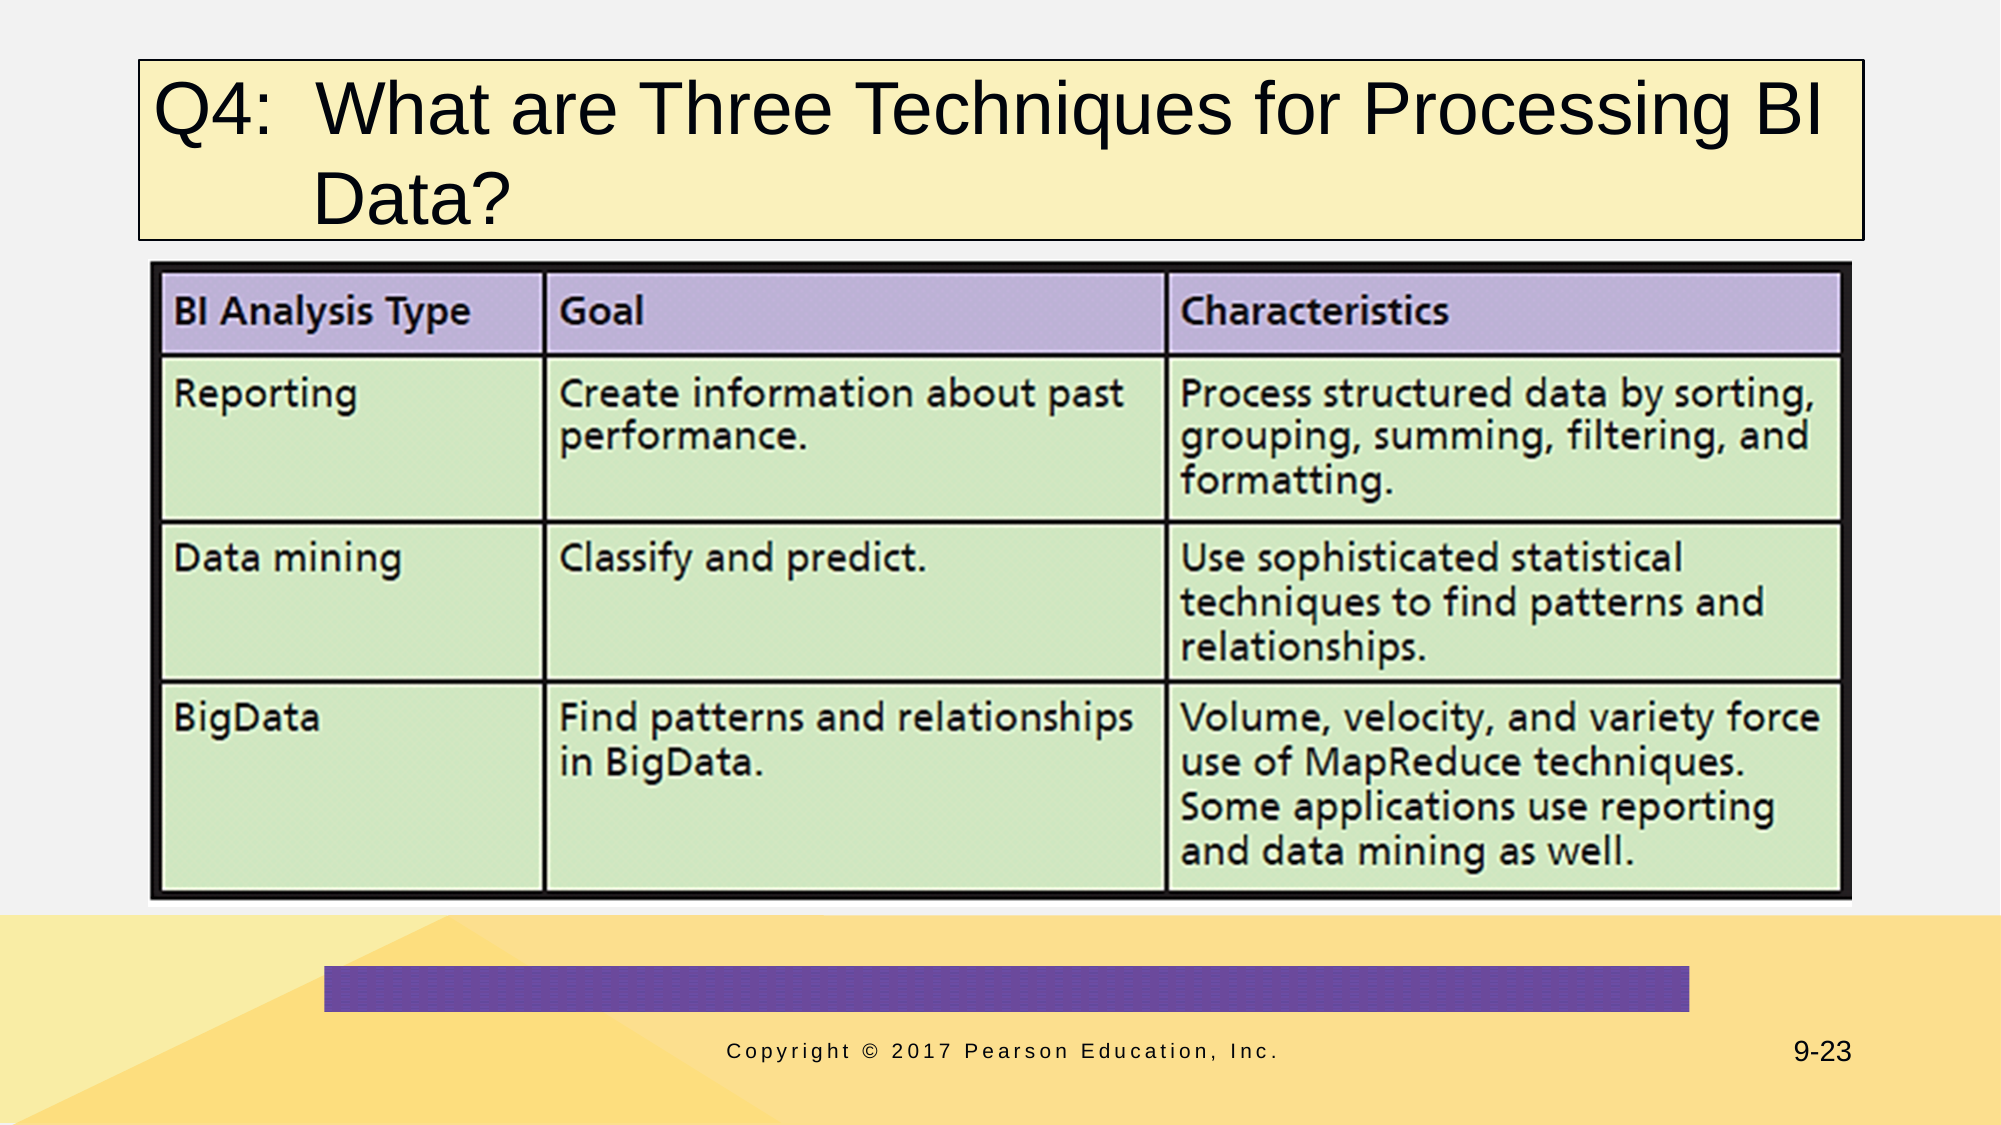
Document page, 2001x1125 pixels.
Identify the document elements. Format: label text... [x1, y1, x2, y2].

title Q4: What are Three Techniques for Processing BI Data? [138, 59, 1865, 241]
footer Copyright © 2017 Pearson Education, Inc. [326, 1025, 1677, 1075]
picture [148, 259, 1852, 907]
text_box [138, 239, 1840, 885]
